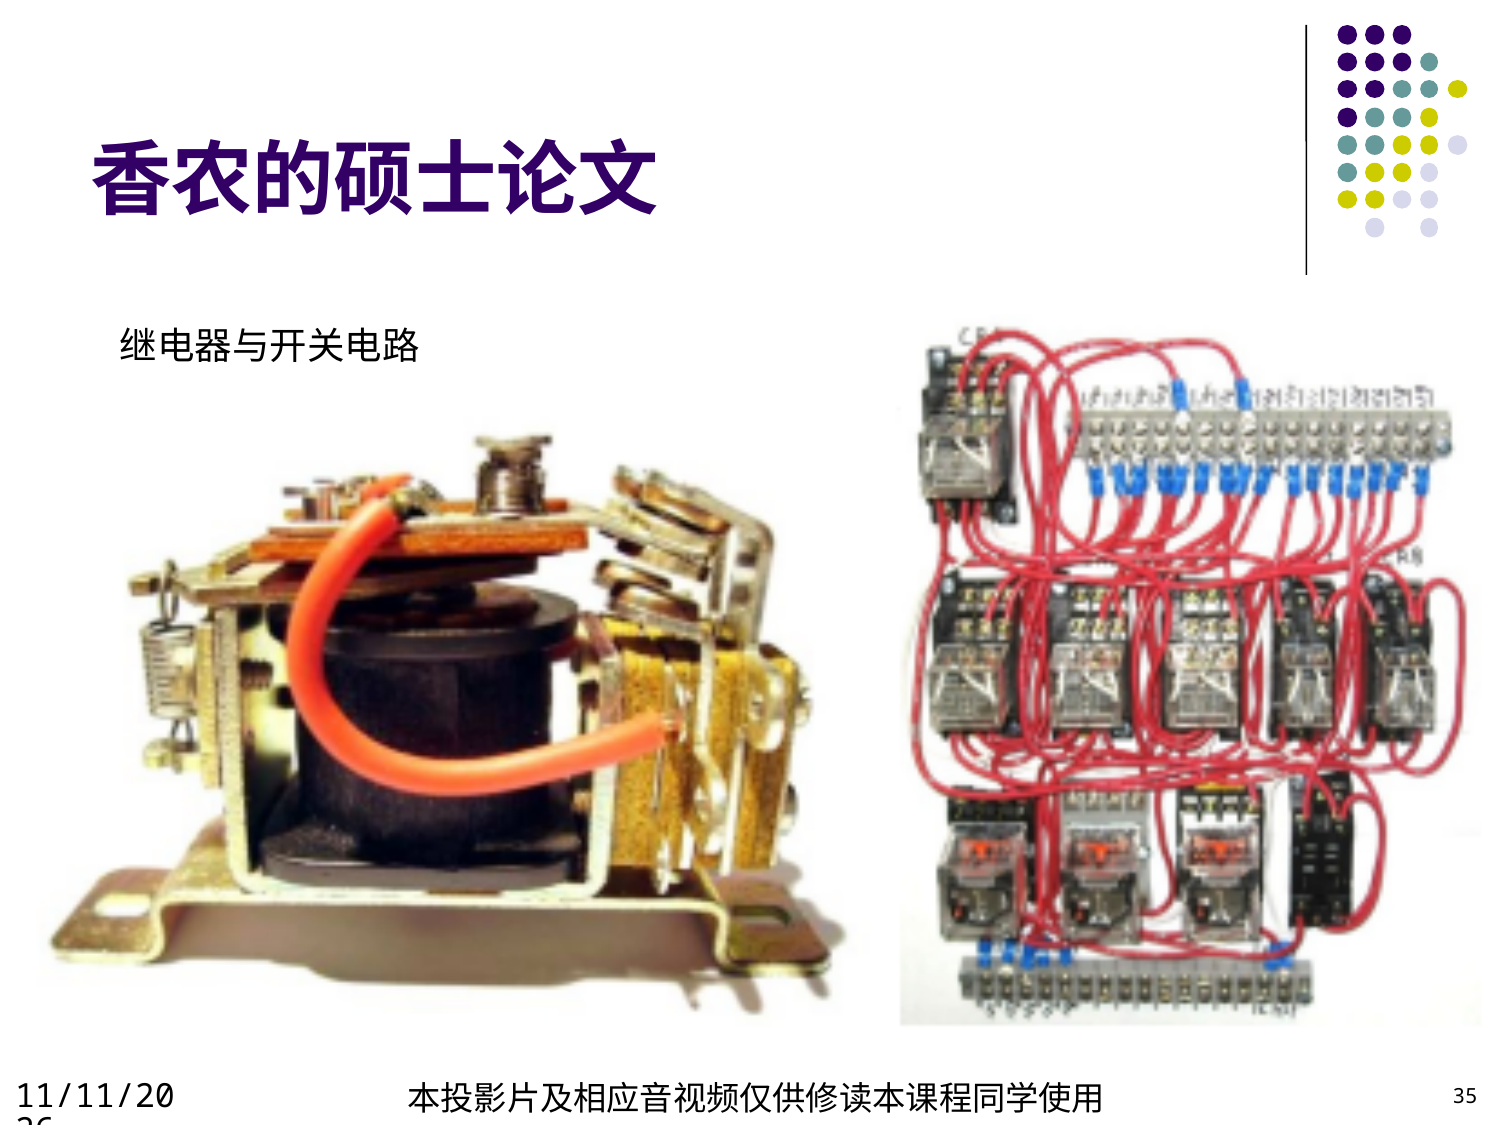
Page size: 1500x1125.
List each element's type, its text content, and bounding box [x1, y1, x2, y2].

footer 本投影片及相应音视频仅供修读本课程同学使用 [206, 1072, 1307, 1123]
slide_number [0, 1072, 206, 1123]
picture [5, 314, 1493, 1056]
slide_number 35 [1337, 1072, 1493, 1123]
title 香农的硕士论文 [75, 20, 1313, 233]
